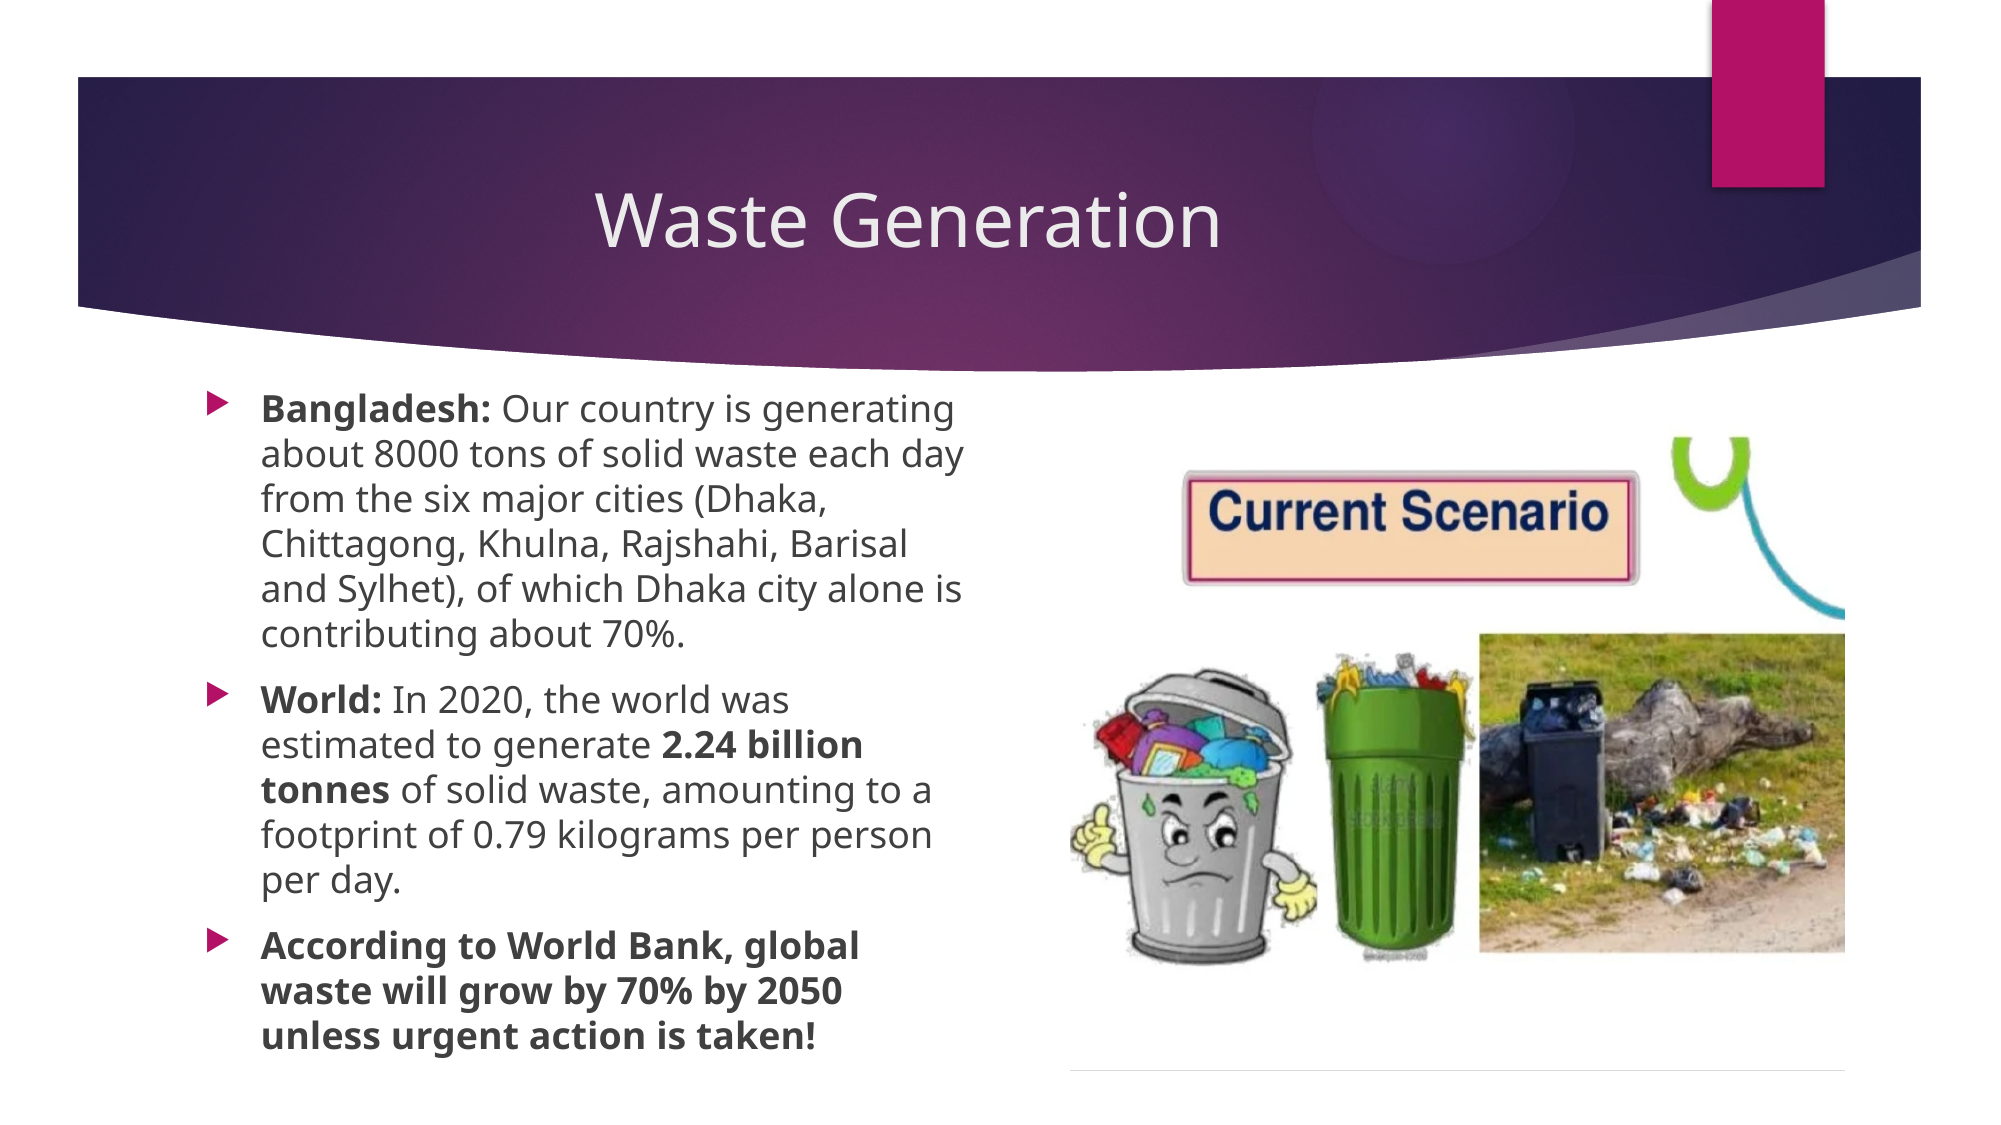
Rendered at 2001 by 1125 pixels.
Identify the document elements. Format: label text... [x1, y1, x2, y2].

title Waste Generation [189, 159, 1627, 276]
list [1070, 377, 1845, 1071]
list Bangladesh: Our country is generating about 8000 tons of solid waste each day from the six major cities (Dhaka, Chittagong, Khulna, Rajshahi, Barisal and Sylhet), of which Dhaka city alone is contributing about 70%. World: In 2020, the world was estimated to generate 2.24 billion tonnes of solid waste, amounting to a footprint of 0.79 kilograms per person per day. According to World Bank, global waste will grow by 70% by 2050 unless urgent action is taken! [189, 377, 981, 988]
